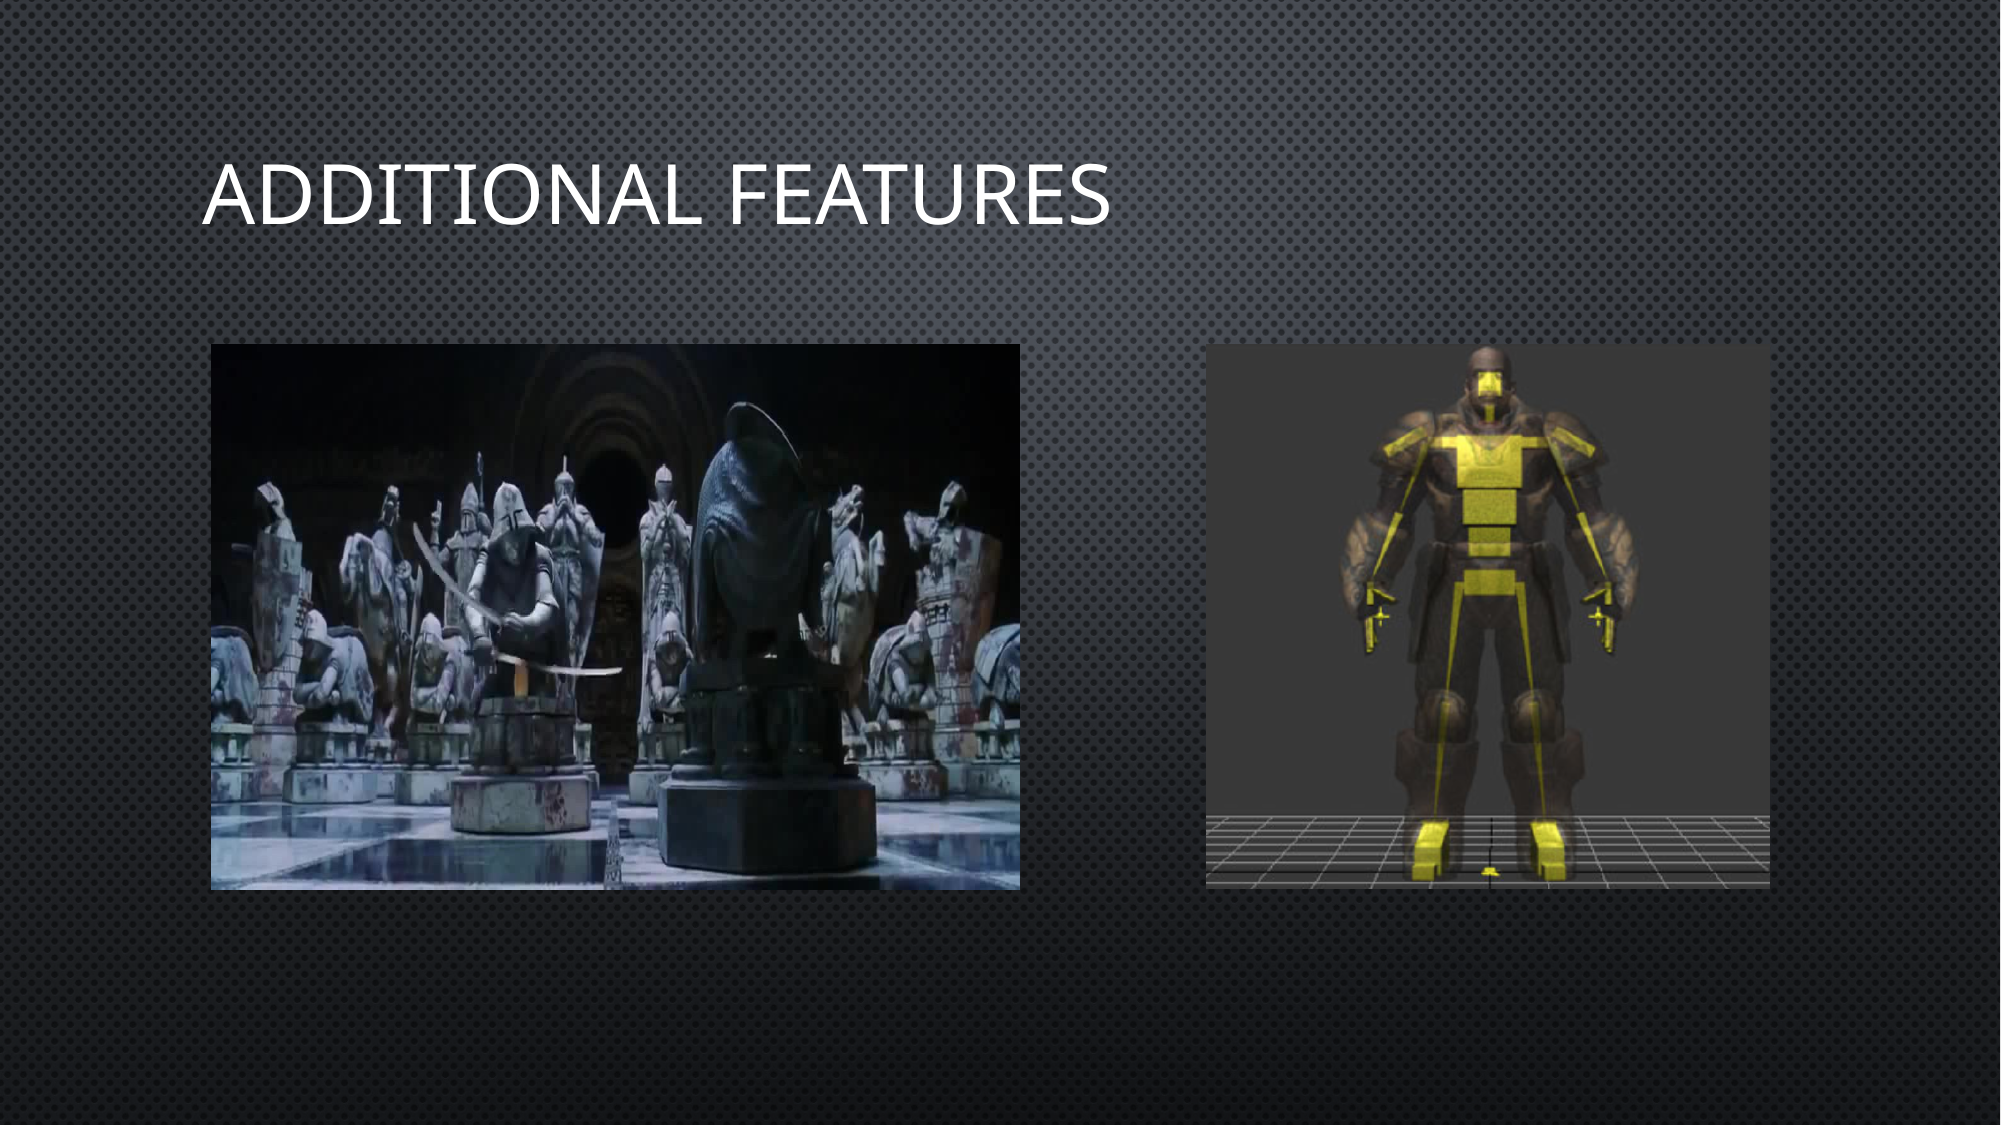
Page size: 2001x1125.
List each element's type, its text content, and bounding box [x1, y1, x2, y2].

title ADDITIONAL FEATURES [187, 99, 1813, 284]
picture [1206, 344, 1770, 889]
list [210, 344, 1020, 890]
